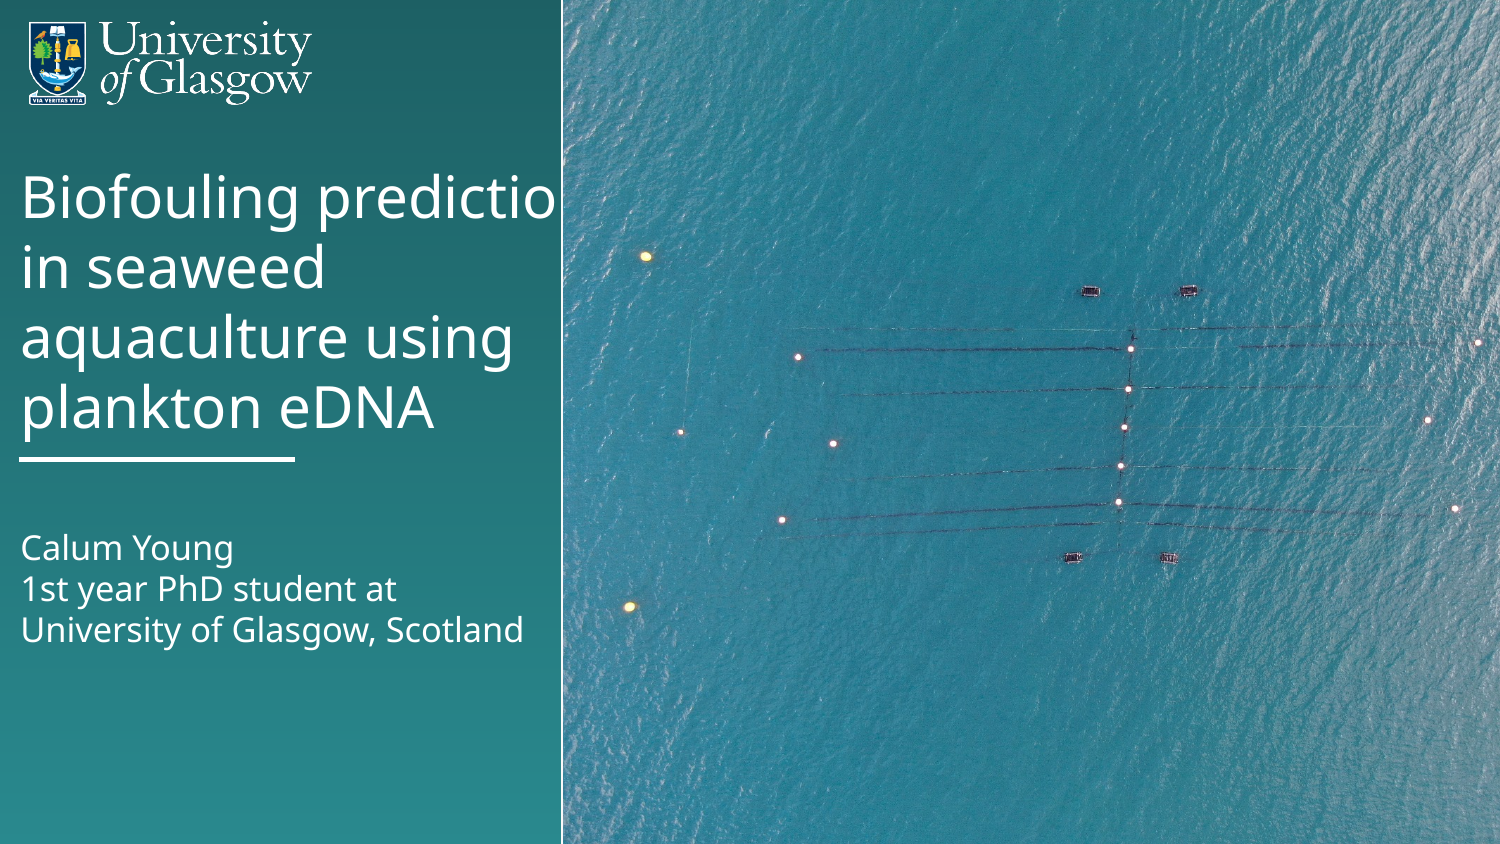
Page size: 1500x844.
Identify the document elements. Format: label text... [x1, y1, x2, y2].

picture [563, 0, 1500, 844]
subtitle Calum Young 1st year PhD student at University of Glasgow, Scotland [5, 510, 555, 588]
title Biofouling prediction in seaweed aquaculture using plankton eDNA [5, 105, 555, 496]
picture [29, 20, 312, 105]
